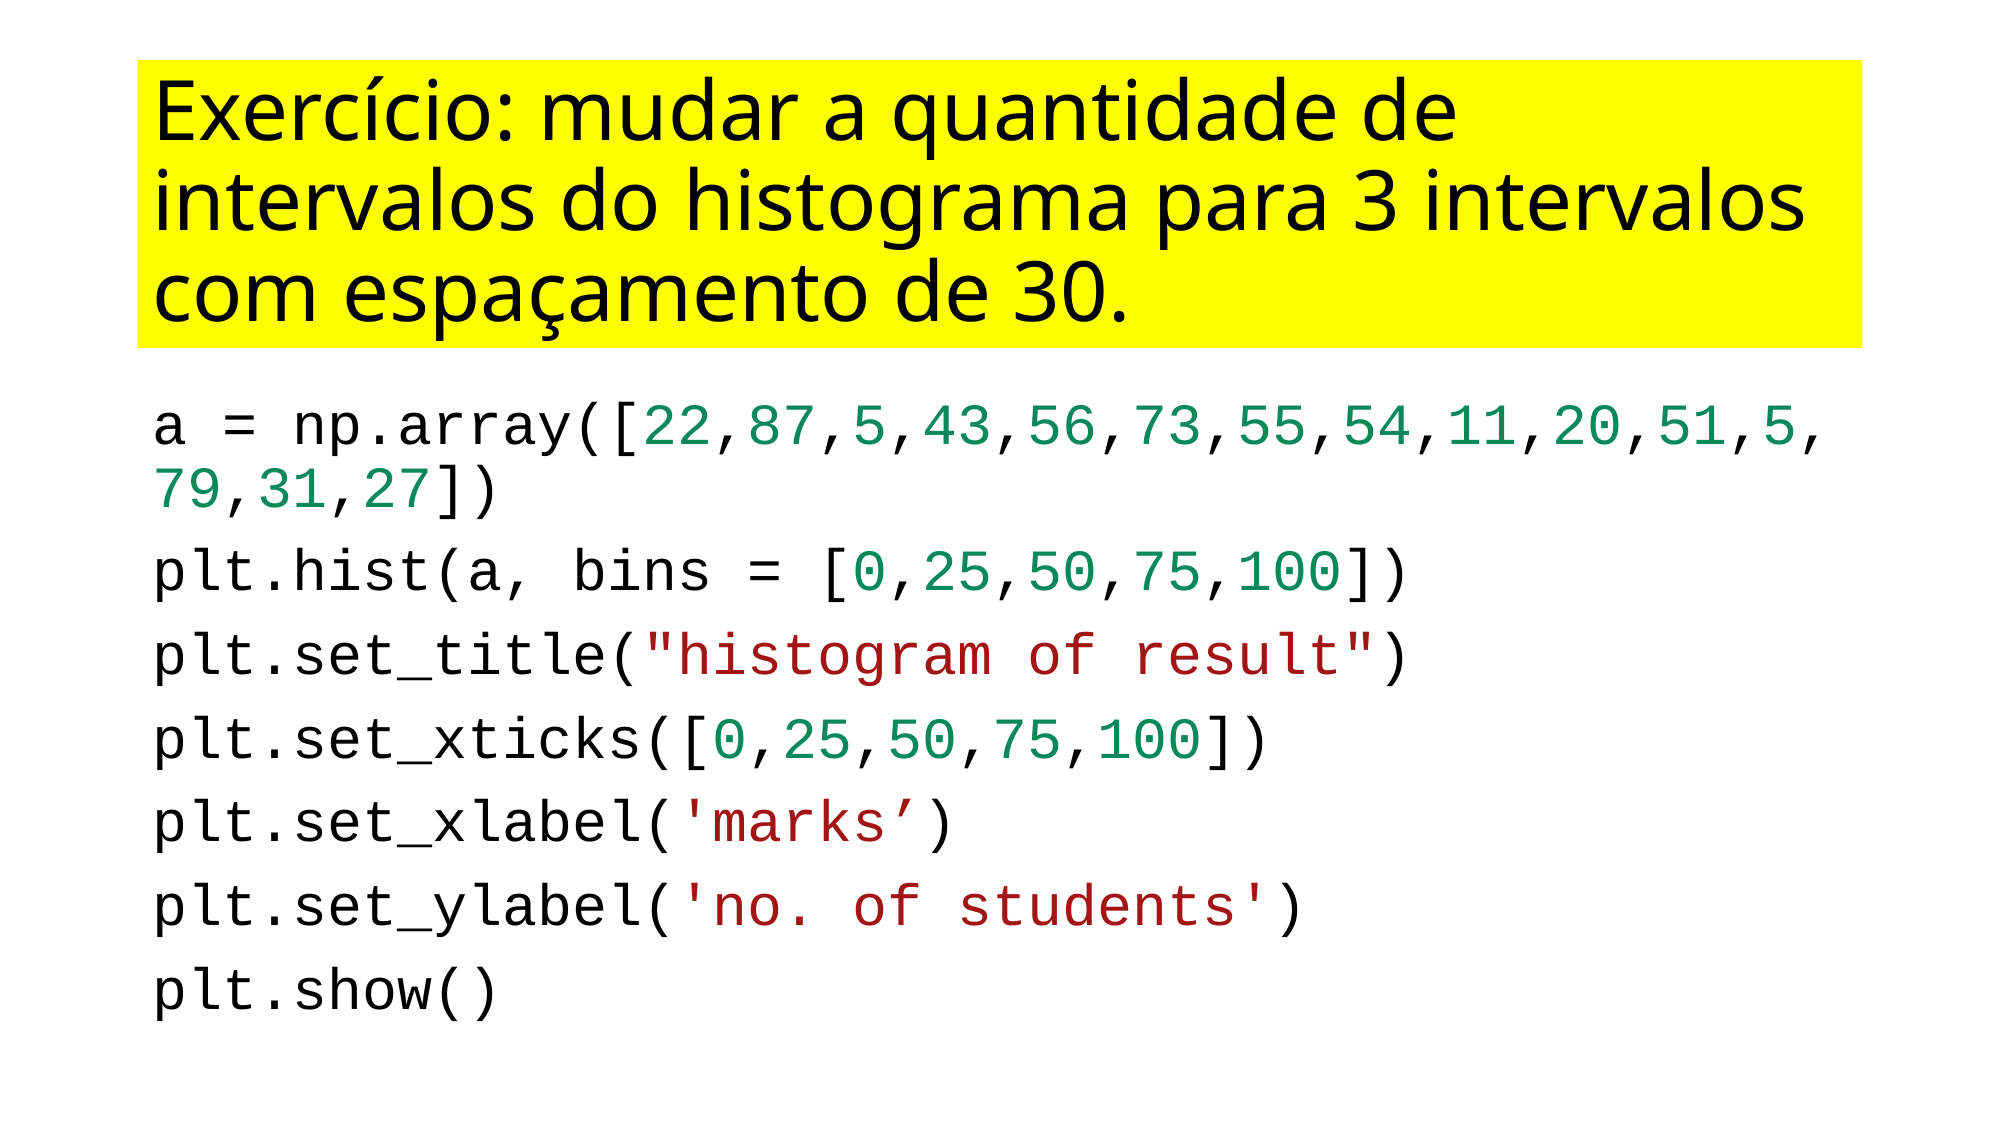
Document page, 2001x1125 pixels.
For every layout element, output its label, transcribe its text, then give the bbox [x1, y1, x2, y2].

list a = np.array([22,87,5,43,56,73,55,54,11,20,51,5,79,31,27]) plt.hist(a, bins = [0,25,50,75,100]) plt.set_title("histogram of result") plt.set_xticks([0,25,50,75,100]) plt.set_xlabel('marks’) plt.set_ylabel('no. of students') plt.show() [137, 386, 1863, 1101]
title Exercício: mudar a quantidade de intervalos do histograma para 3 intervalos com espaçamento de 30. [137, 59, 1863, 348]
